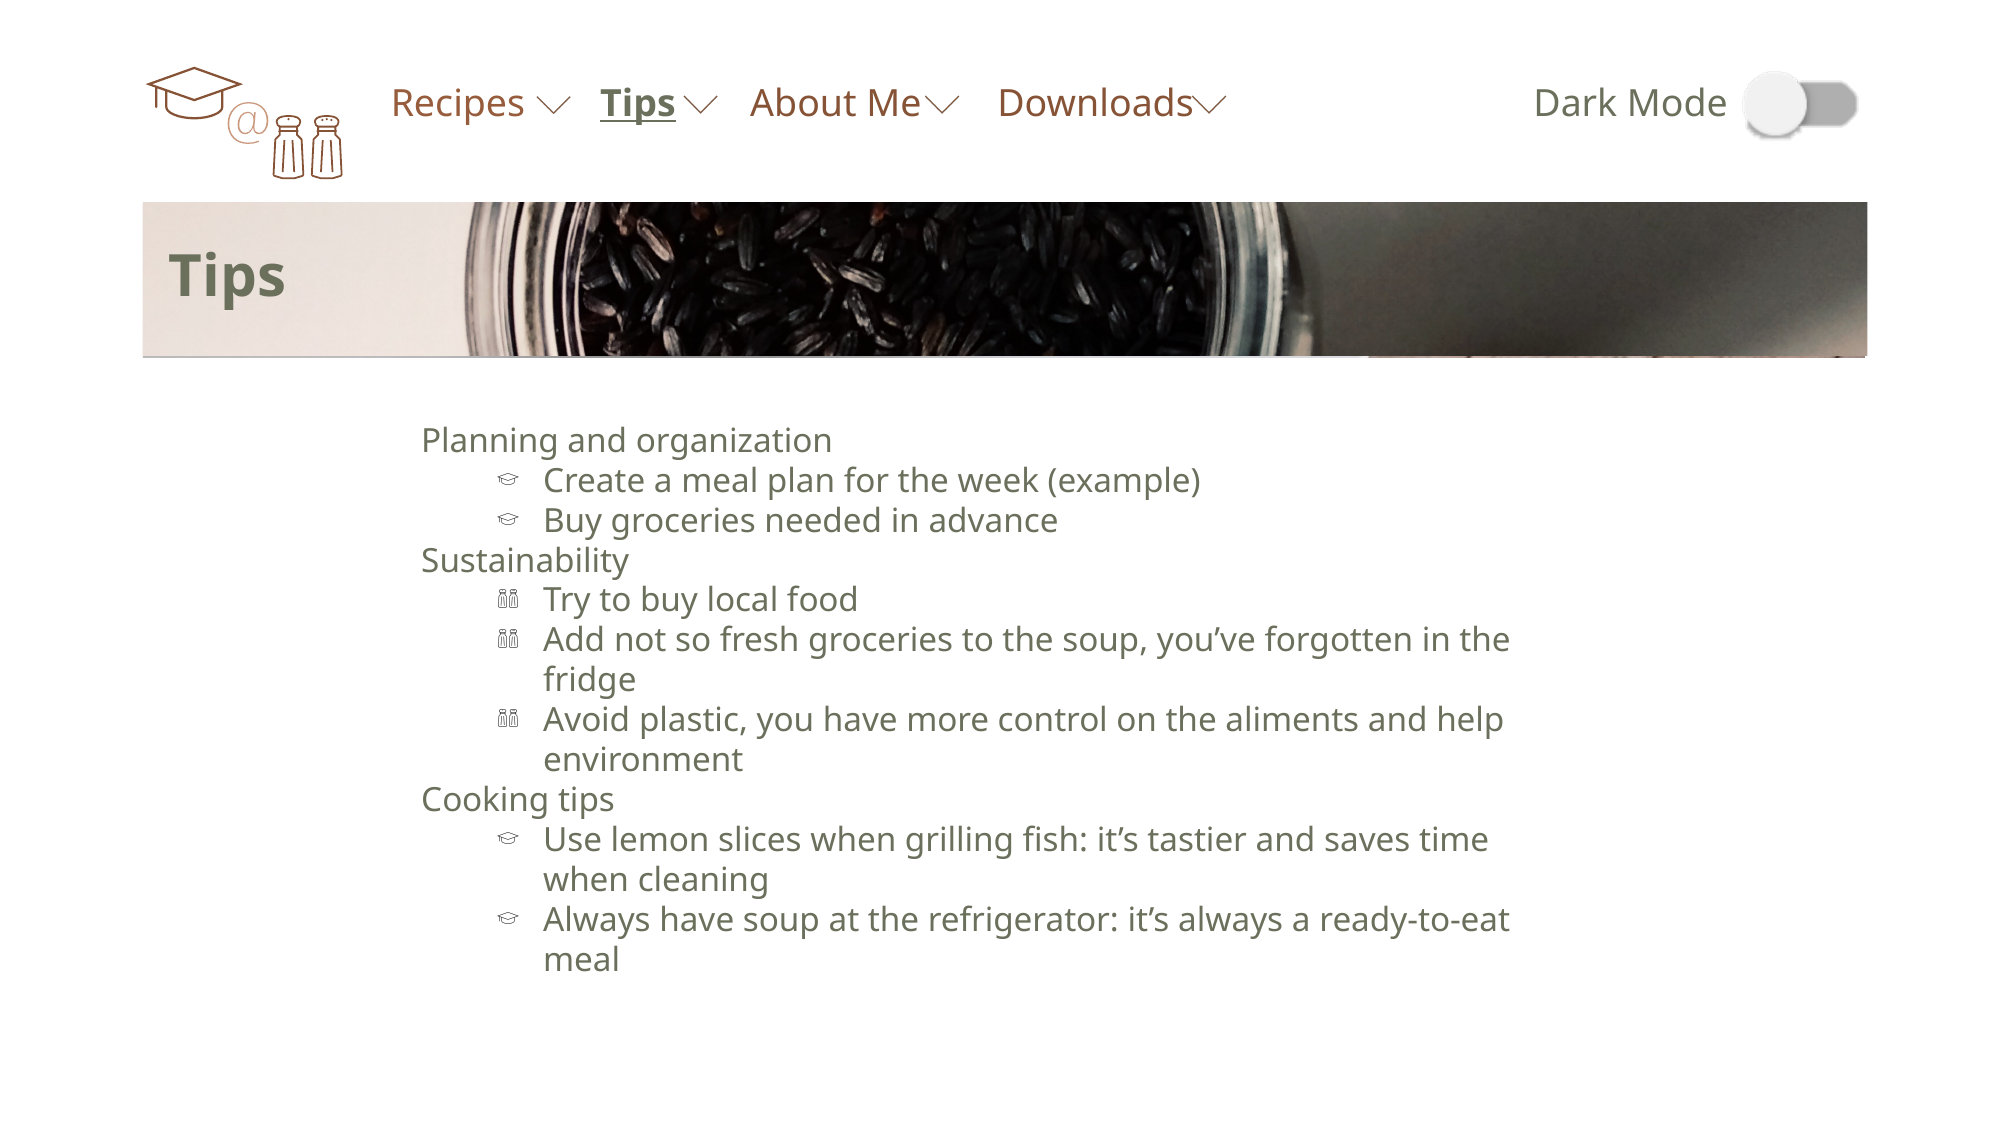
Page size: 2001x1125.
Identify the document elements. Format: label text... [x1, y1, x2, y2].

table_header About Me [735, 61, 982, 143]
picture [496, 626, 520, 651]
text_box Planning and organization Create a meal plan for the week (example) Buy groceries needed in advance Sustainability Try to buy local food Add not so fresh groceries to the soup, you’ve forgotten in the fridge Avoid plastic, you have more control on the aliments and help environment Cooking tips Use lemon slices when grilling fish: it’s tastier and saves time when cleaning Always have soup at the refrigerator: it’s always a ready-to-eat meal [406, 411, 1539, 986]
table_header Downloads [982, 61, 1238, 143]
picture [1178, 74, 1240, 136]
picture [496, 826, 520, 850]
table_header Recipes [376, 61, 585, 143]
picture [1708, 52, 1886, 156]
picture [496, 586, 520, 611]
picture [496, 706, 520, 730]
picture [496, 467, 520, 491]
picture [496, 507, 520, 531]
table_header Tips [585, 61, 735, 143]
picture [496, 906, 520, 930]
text_box Dark Mode [1353, 71, 1708, 132]
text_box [145, 66, 343, 180]
picture [523, 75, 584, 136]
picture [911, 74, 973, 136]
picture [142, 202, 1868, 358]
picture [670, 74, 732, 136]
